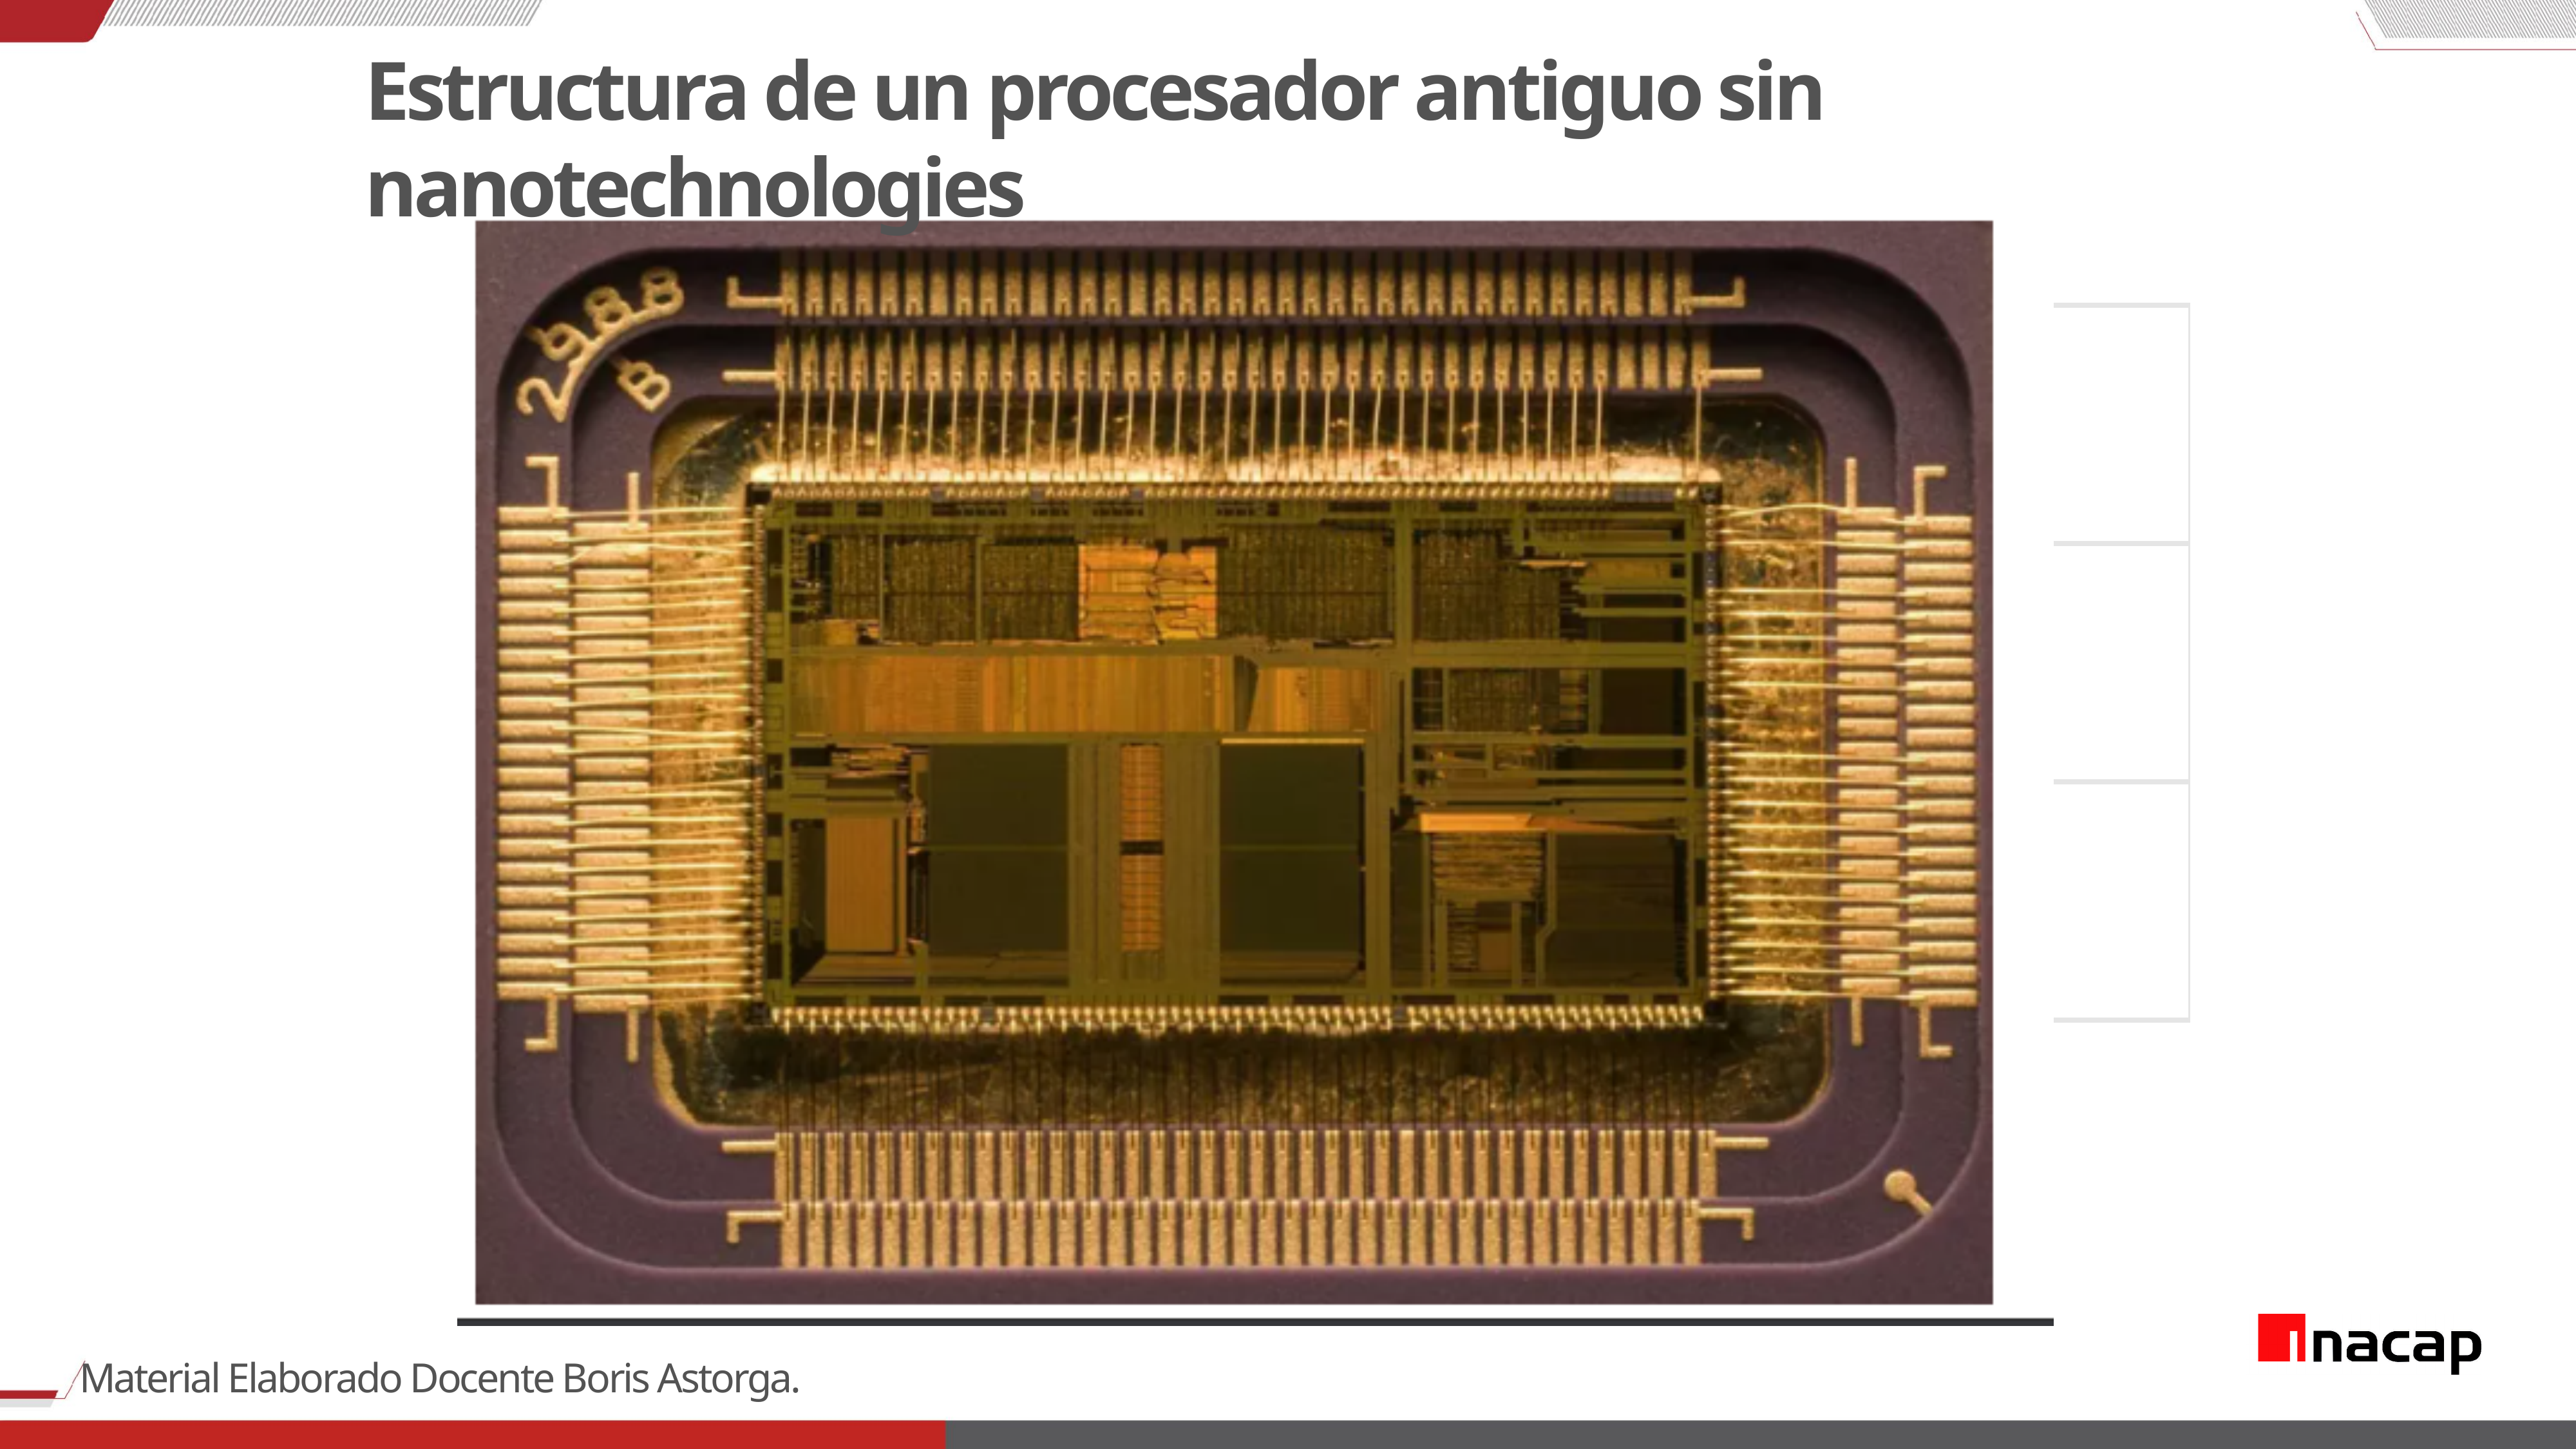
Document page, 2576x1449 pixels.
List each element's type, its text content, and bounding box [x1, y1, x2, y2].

picture [2246, 1314, 2481, 1375]
title Estructura de un procesador antiguo sin nanotechnologies [354, 14, 2381, 258]
picture [0, 1354, 2576, 1449]
text_box Material Elaborado Docente Boris Astorga. [70, 1348, 1358, 1406]
picture [457, 181, 2221, 1326]
picture [0, 0, 2576, 55]
